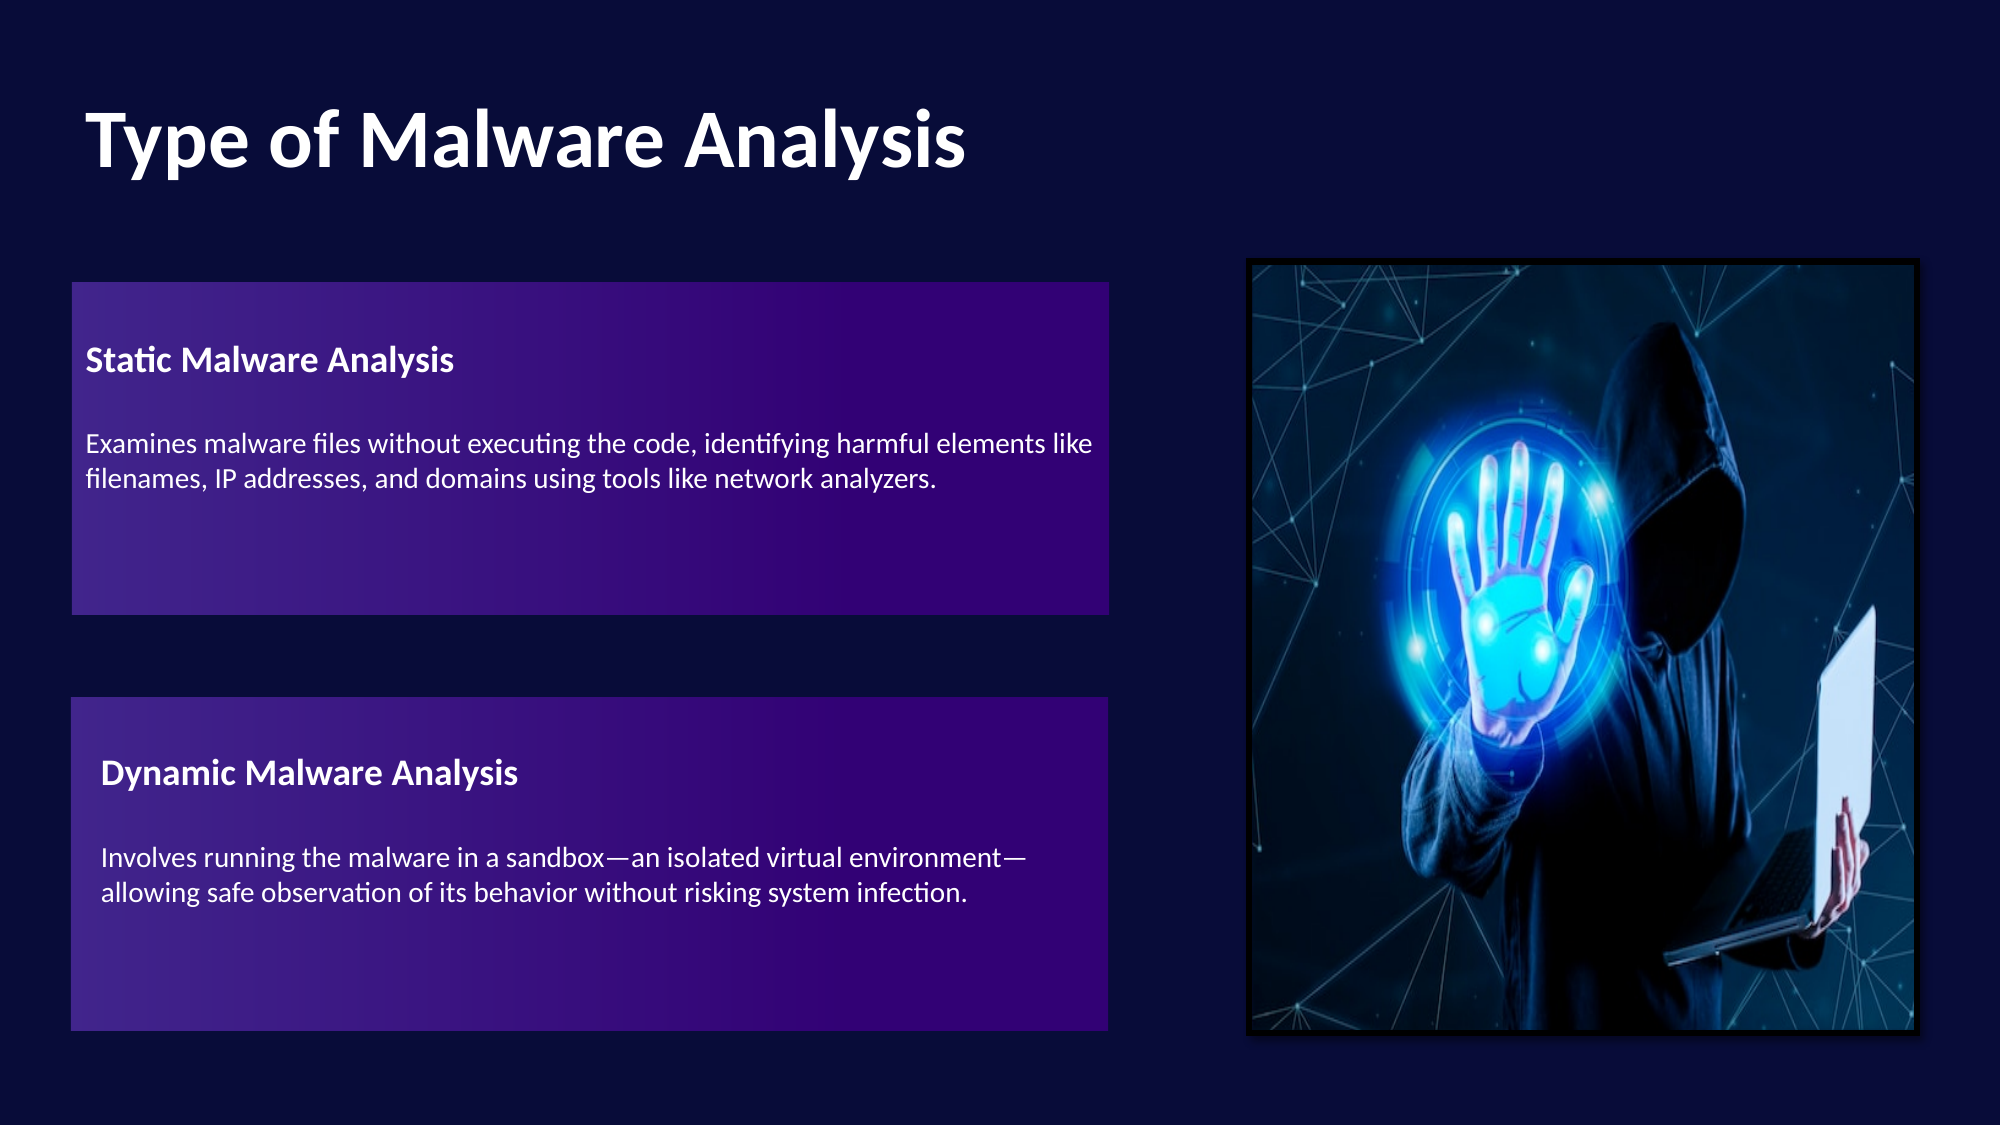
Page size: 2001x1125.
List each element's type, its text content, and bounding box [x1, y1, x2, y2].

text_box Type of Malware Analysis [70, 76, 1203, 192]
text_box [70, 264, 1914, 1031]
